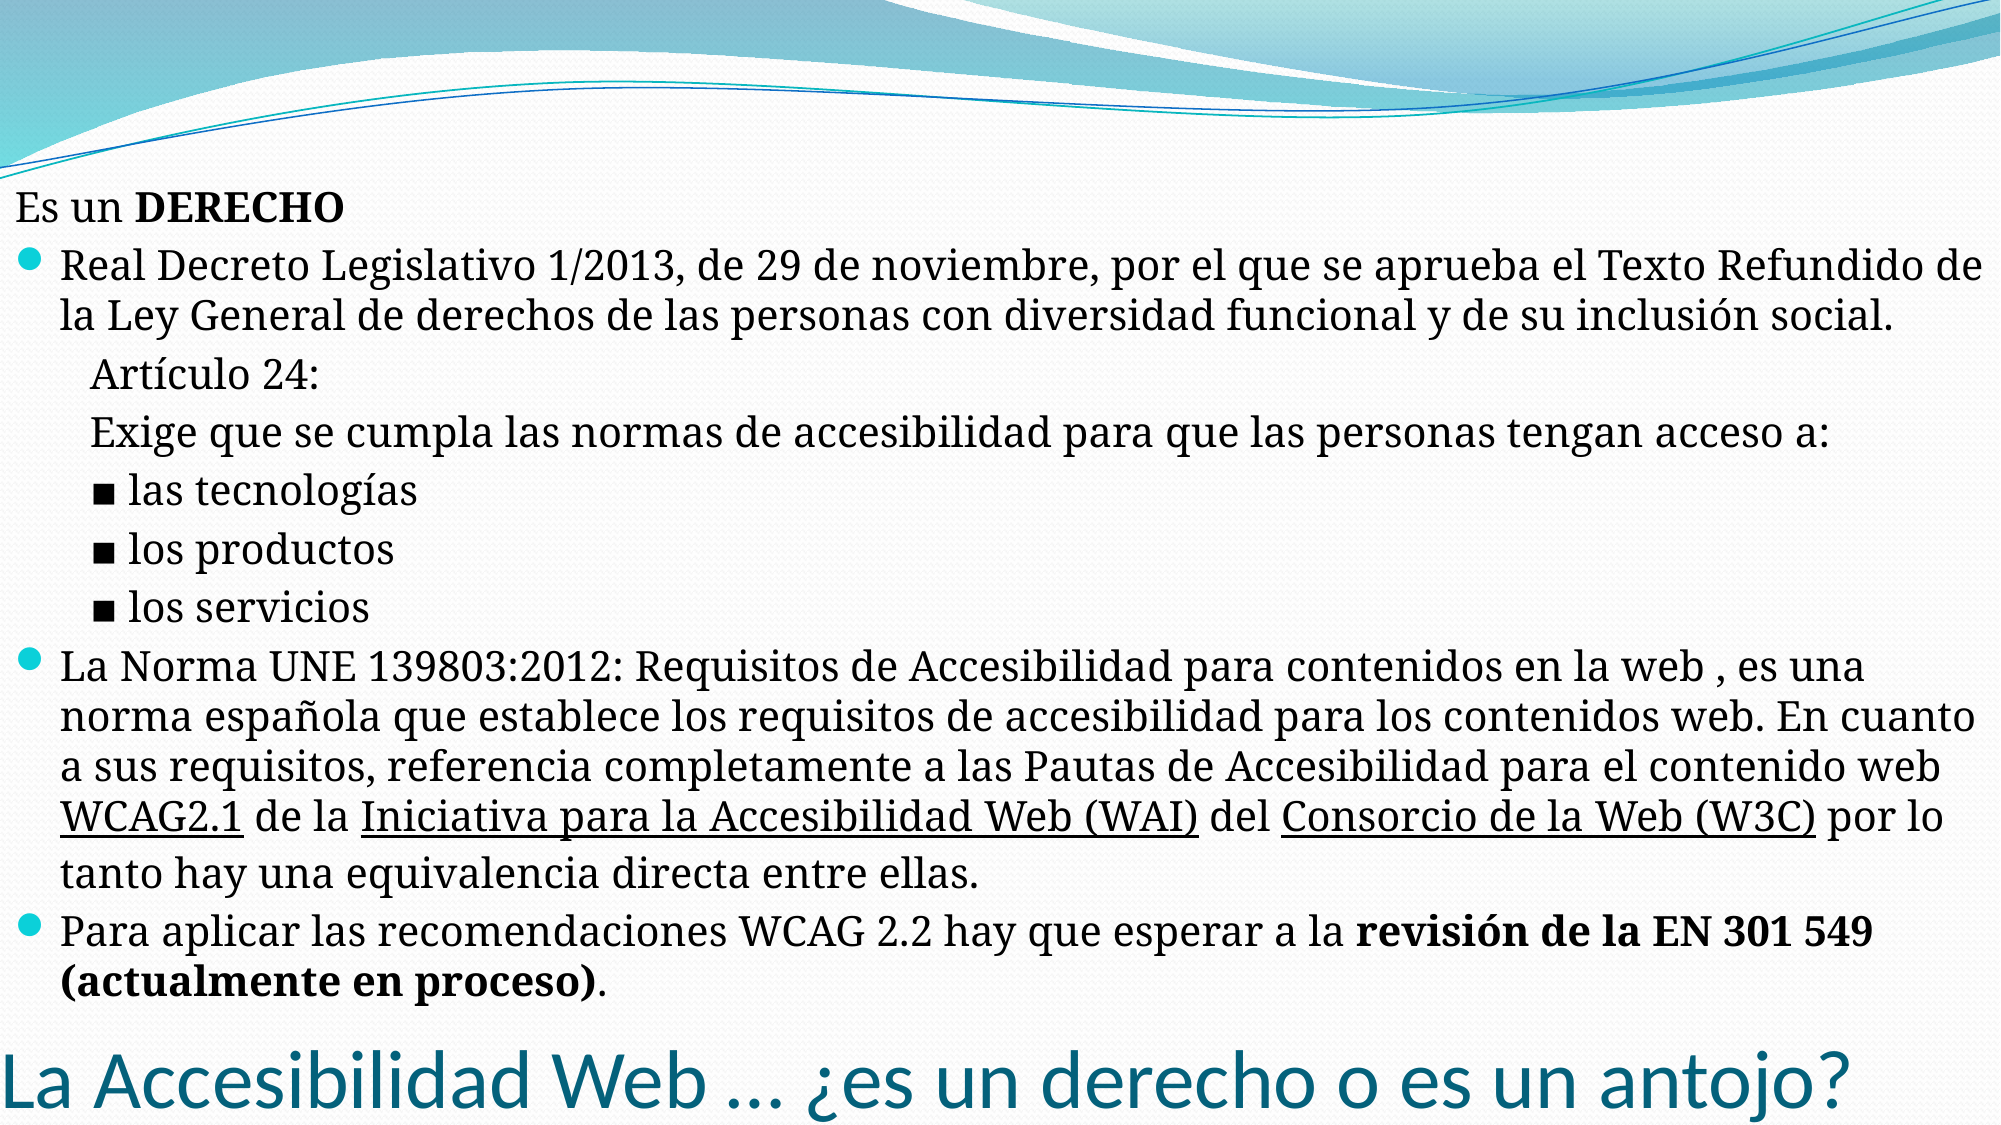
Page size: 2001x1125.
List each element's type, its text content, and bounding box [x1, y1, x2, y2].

title La Accesibilidad Web … ¿es un derecho o es un antojo? [0, 1055, 2000, 1125]
list Es un DERECHO Real Decreto Legislativo 1/2013, de 29 de noviembre, por el que se aprueba el Texto Refundido de la Ley General de derechos de las personas con diversidad funcional y de su inclusión social. Artículo 24: Exige que se cumpla las normas de accesibilidad para que las personas tengan acceso a: ▪ las tecnologías ▪ los productos ▪ los servicios La Norma UNE 139803:2012: Requisitos de Accesibilidad para contenidos en la web , es una norma española que establece los requisitos de accesibilidad para los contenidos web. En cuanto a sus requisitos, referencia completamente a las Pautas de Accesibilidad para el contenido web WCAG2.1 de la Iniciativa para la Accesibilidad Web (WAI) del Consorcio de la Web (W3C) por lo tanto hay una equivalencia directa entre ellas. Para aplicar las recomendaciones WCAG 2.2 hay que esperar a la revisión de la EN 301 549 (actualmente en proceso). [0, 173, 2000, 1055]
